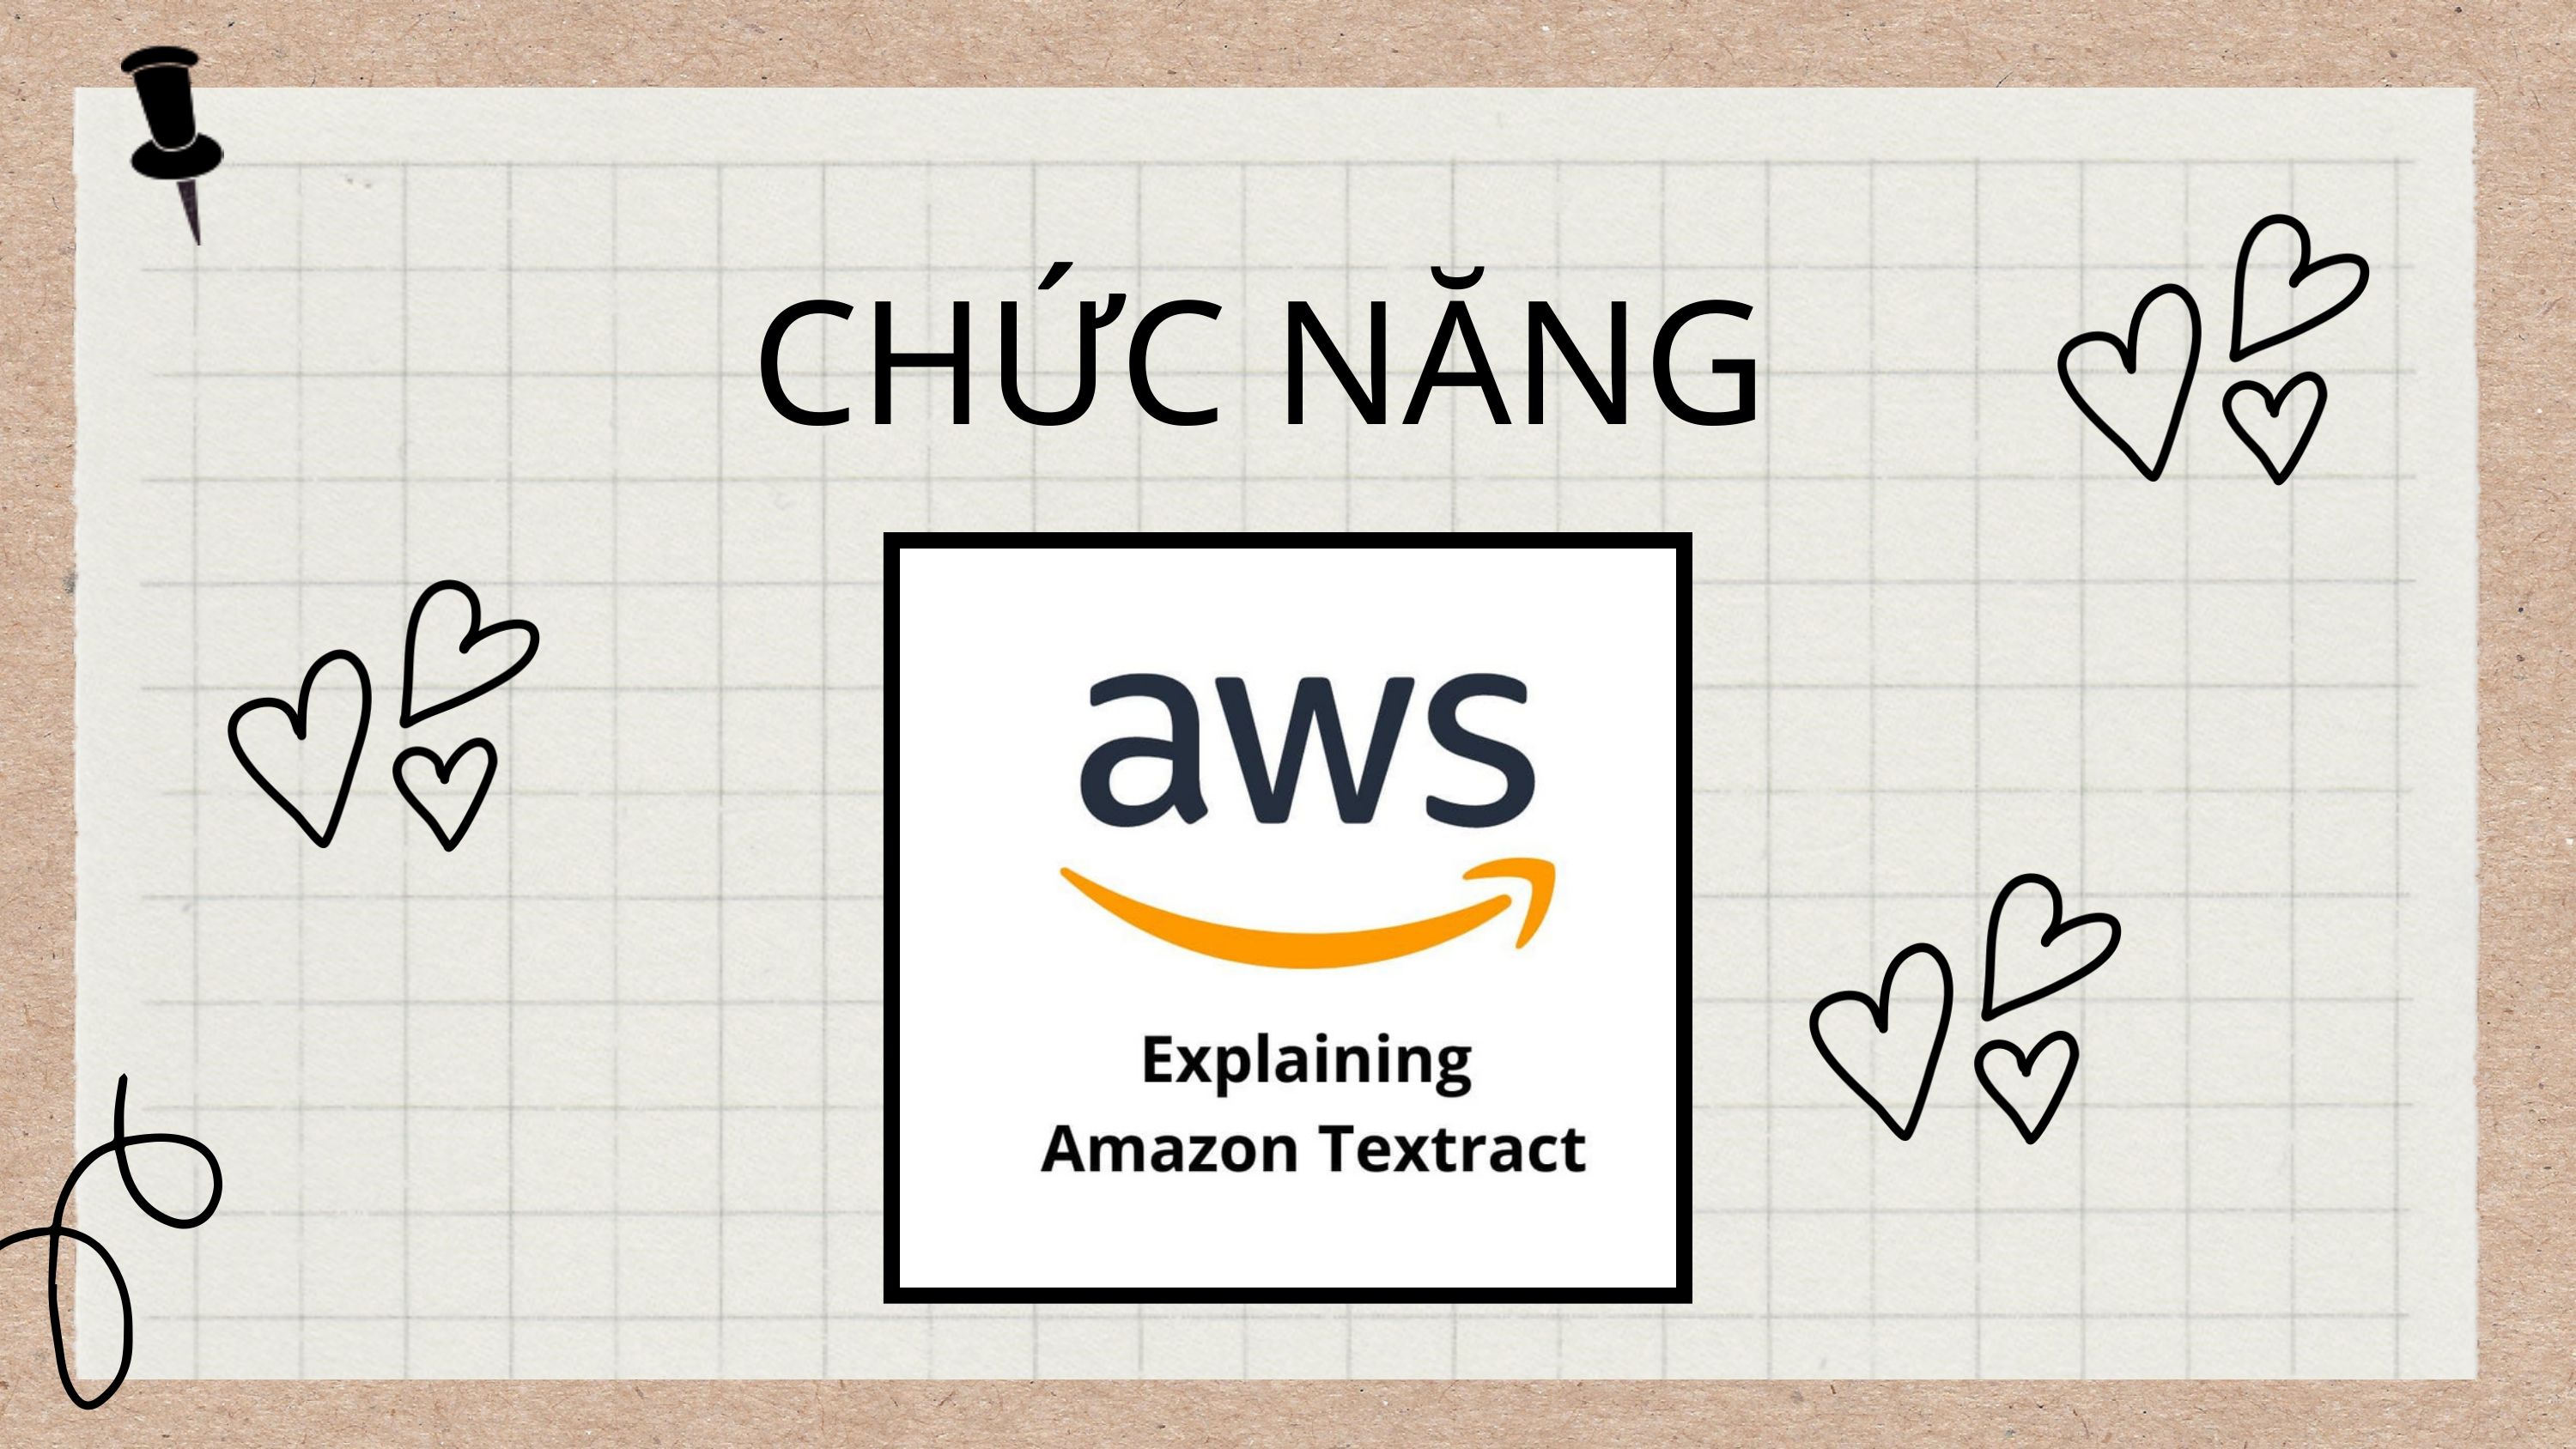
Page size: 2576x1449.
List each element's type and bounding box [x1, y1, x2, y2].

text_box [883, 531, 1693, 1304]
text_box [40, 44, 2536, 1379]
picture [0, 0, 2576, 1449]
